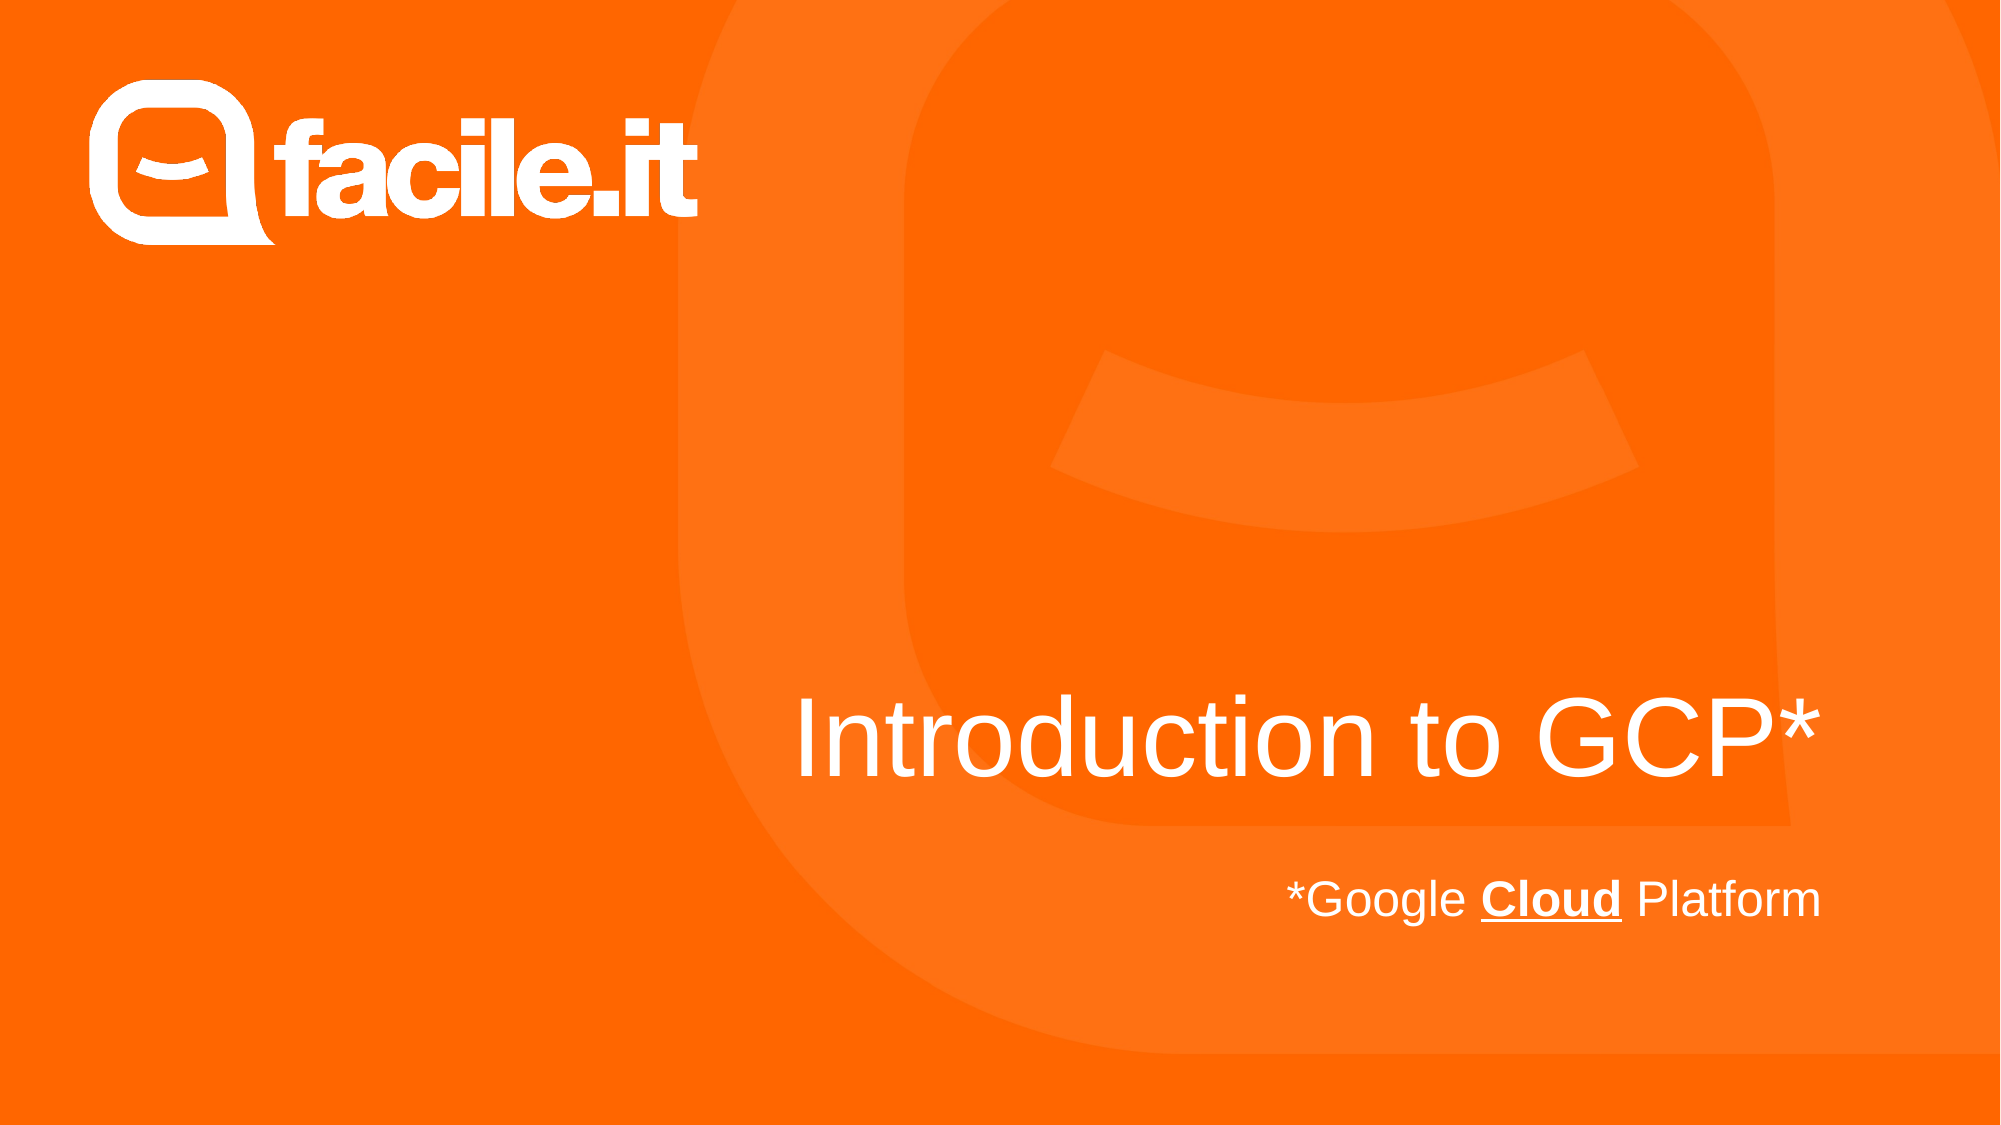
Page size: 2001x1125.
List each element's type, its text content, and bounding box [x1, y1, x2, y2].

subtitle *Google Cloud Platform [337, 865, 1838, 941]
picture [0, 0, 2001, 1125]
title Introduction to GCP* [337, 549, 1838, 809]
